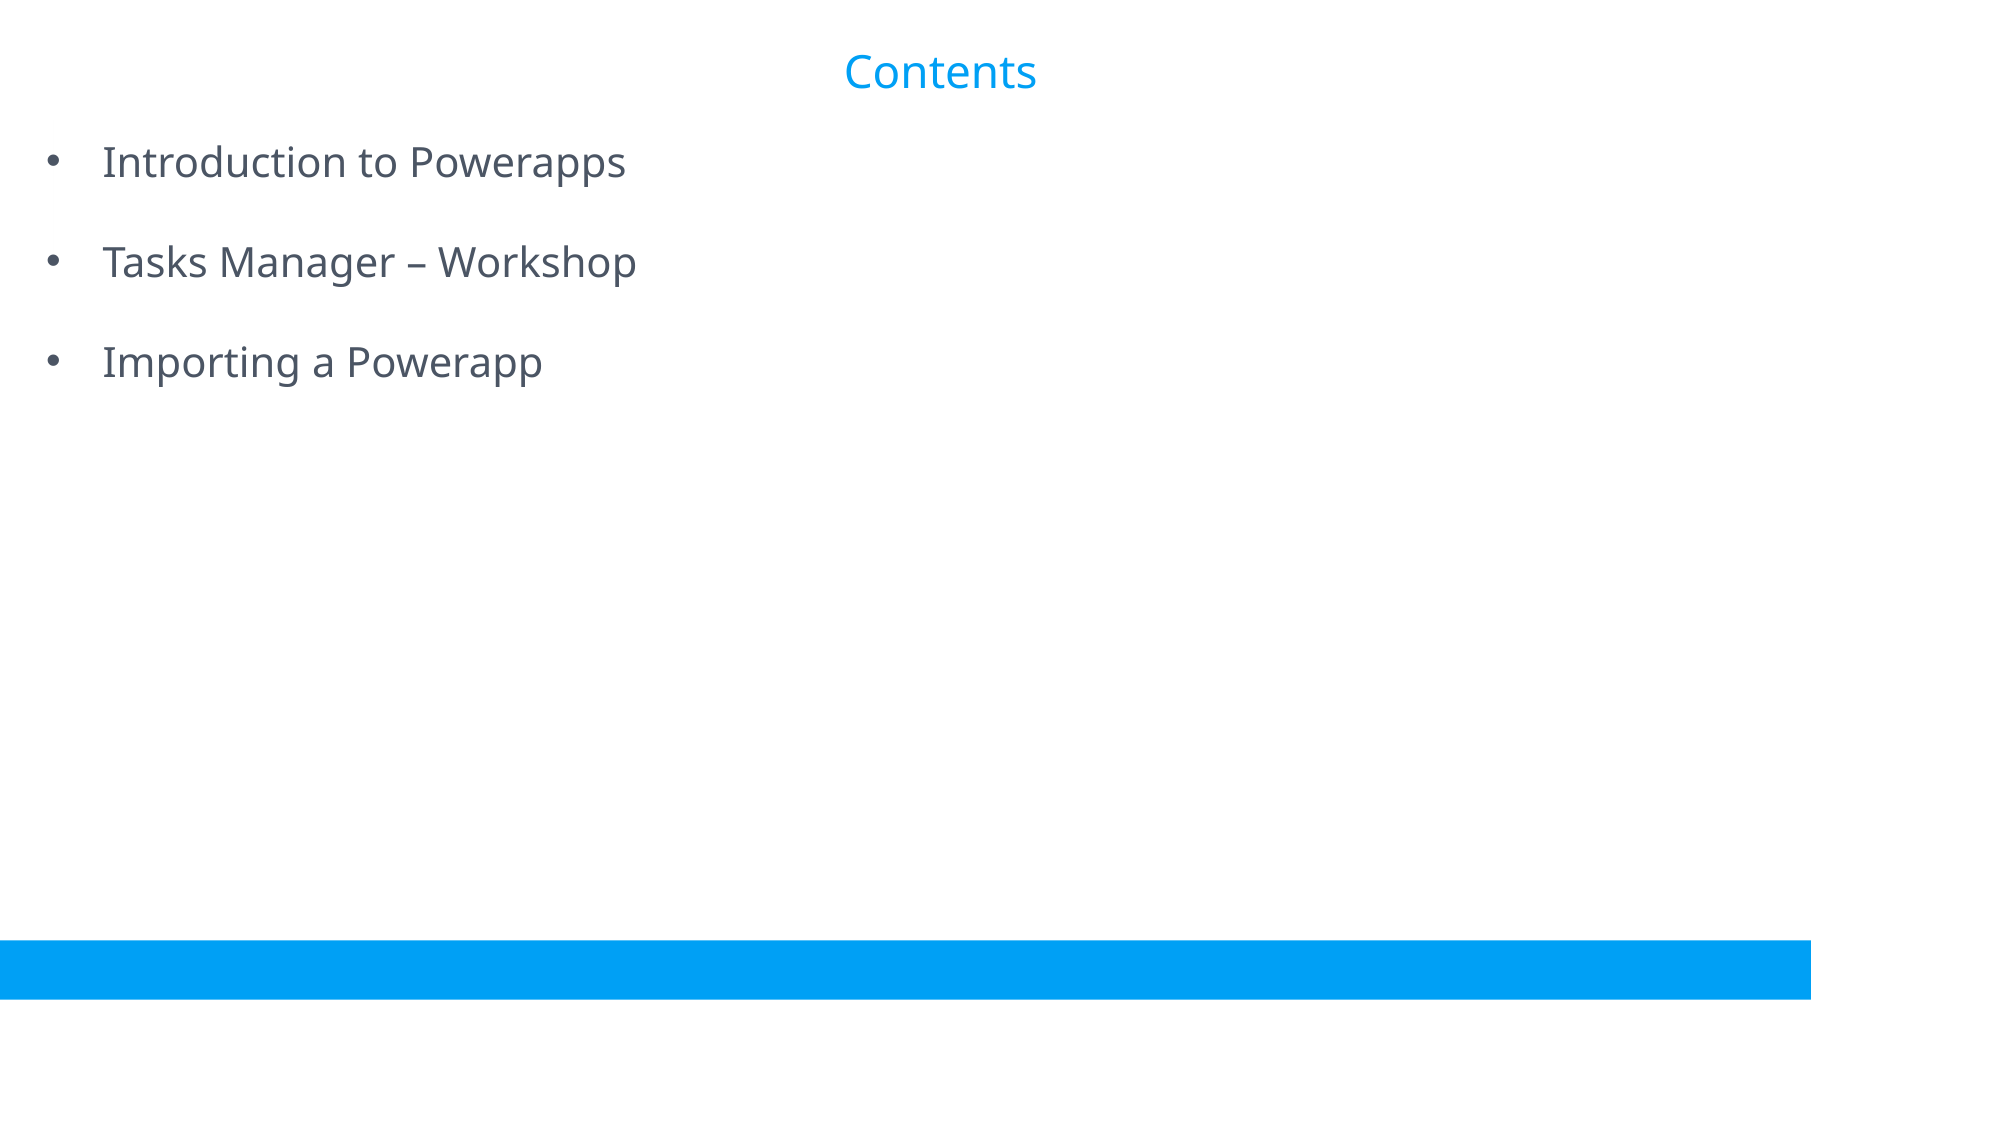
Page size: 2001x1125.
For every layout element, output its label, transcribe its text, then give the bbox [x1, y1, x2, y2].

text_box Introduction to Powerapps Tasks Manager – Workshop Importing a Powerapp [31, 128, 2000, 438]
title Contents [54, 42, 1945, 99]
text_box [0, 940, 1811, 1000]
